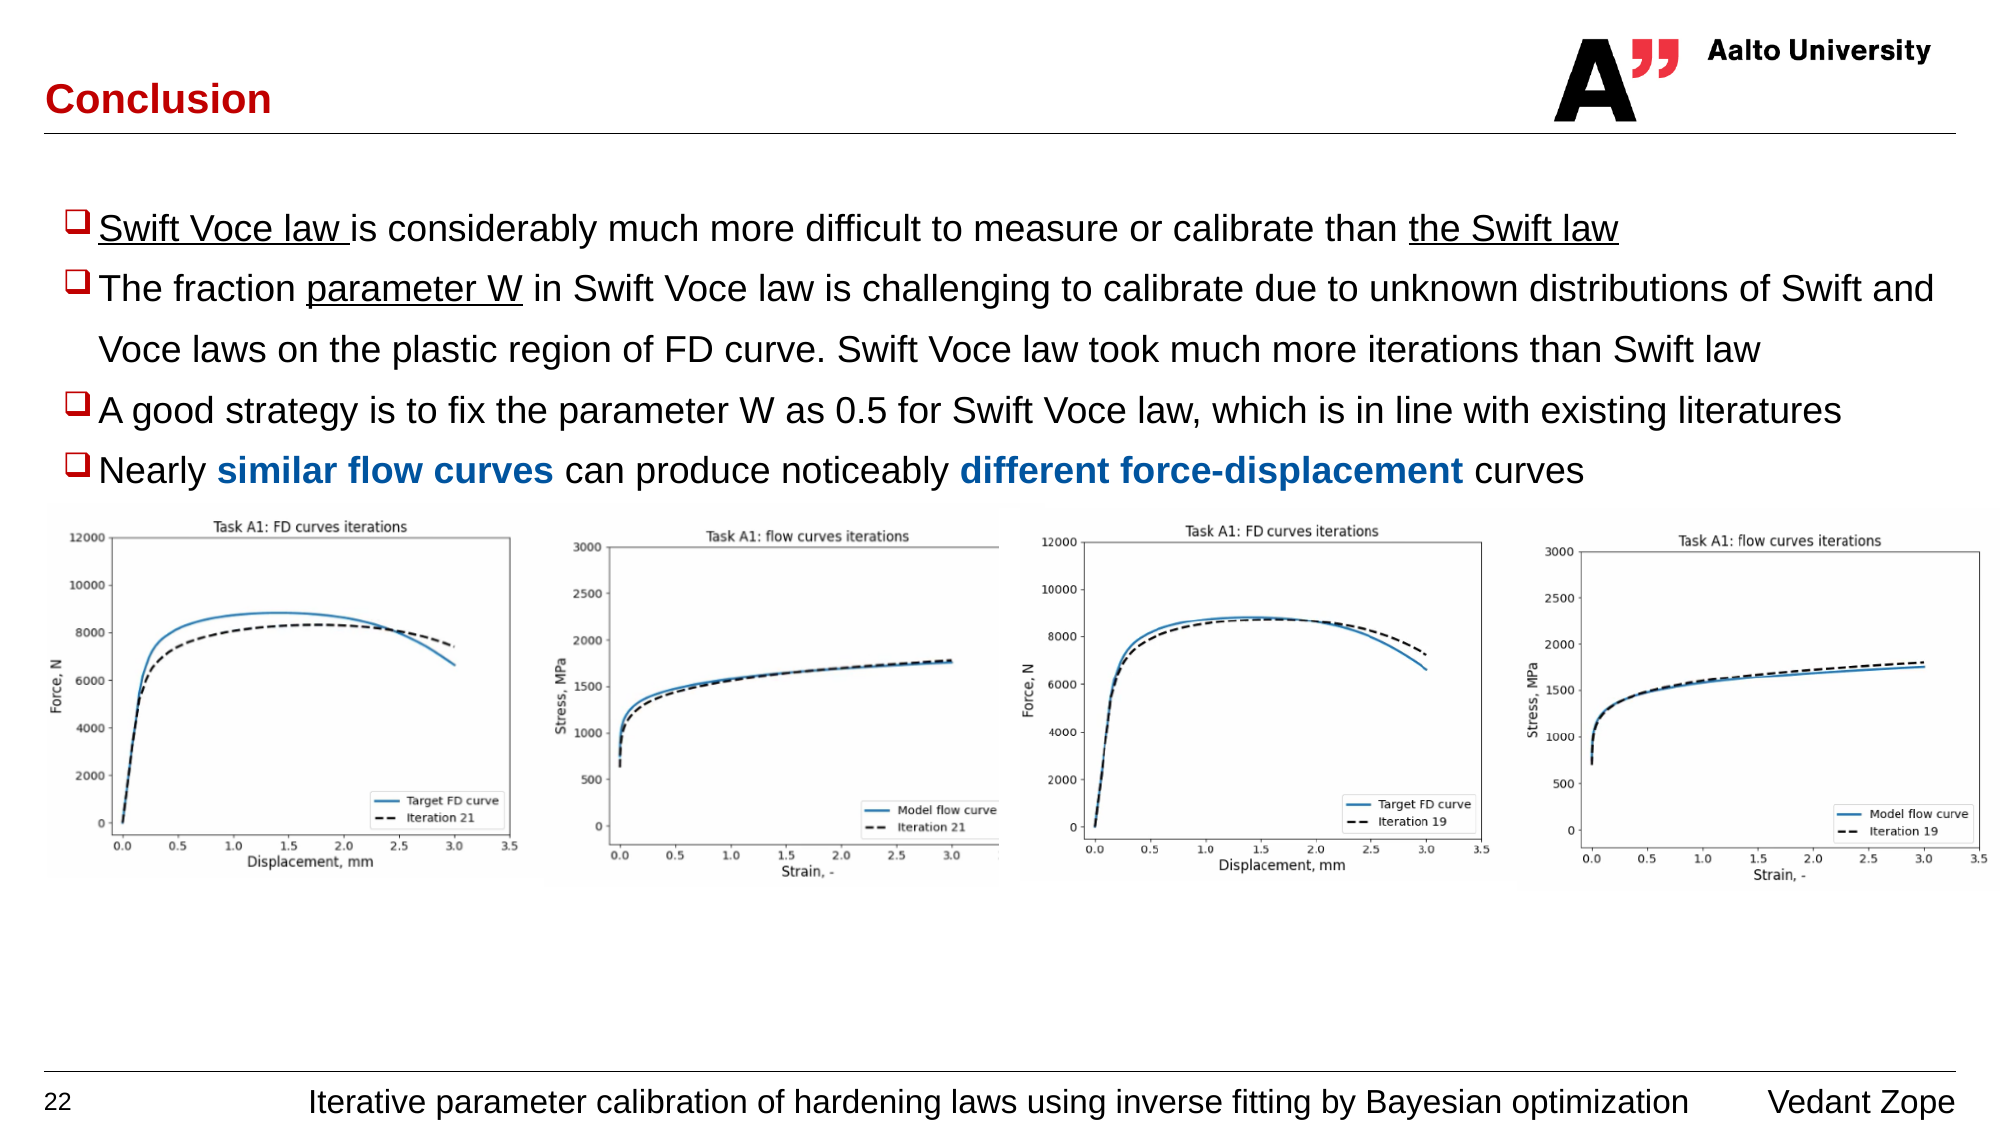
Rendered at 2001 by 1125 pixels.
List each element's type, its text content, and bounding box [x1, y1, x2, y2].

list Swift Voce law is considerably much more difficult to measure or calibrate than the Swift law The fraction parameter W in Swift Voce law is challenging to calibrate due to unknown distributions of Swift and Voce laws on the plastic region of FD curve. Swift Voce law took much more iterations than Swift law A good strategy is to fix the parameter W as 0.5 for Swift Voce law, which is in line with existing literatures Nearly similar flow curves can produce noticeably different force-displacement curves [62, 187, 1938, 472]
picture [1548, 32, 1938, 128]
title Conclusion [45, 33, 1544, 123]
picture [44, 503, 2000, 903]
